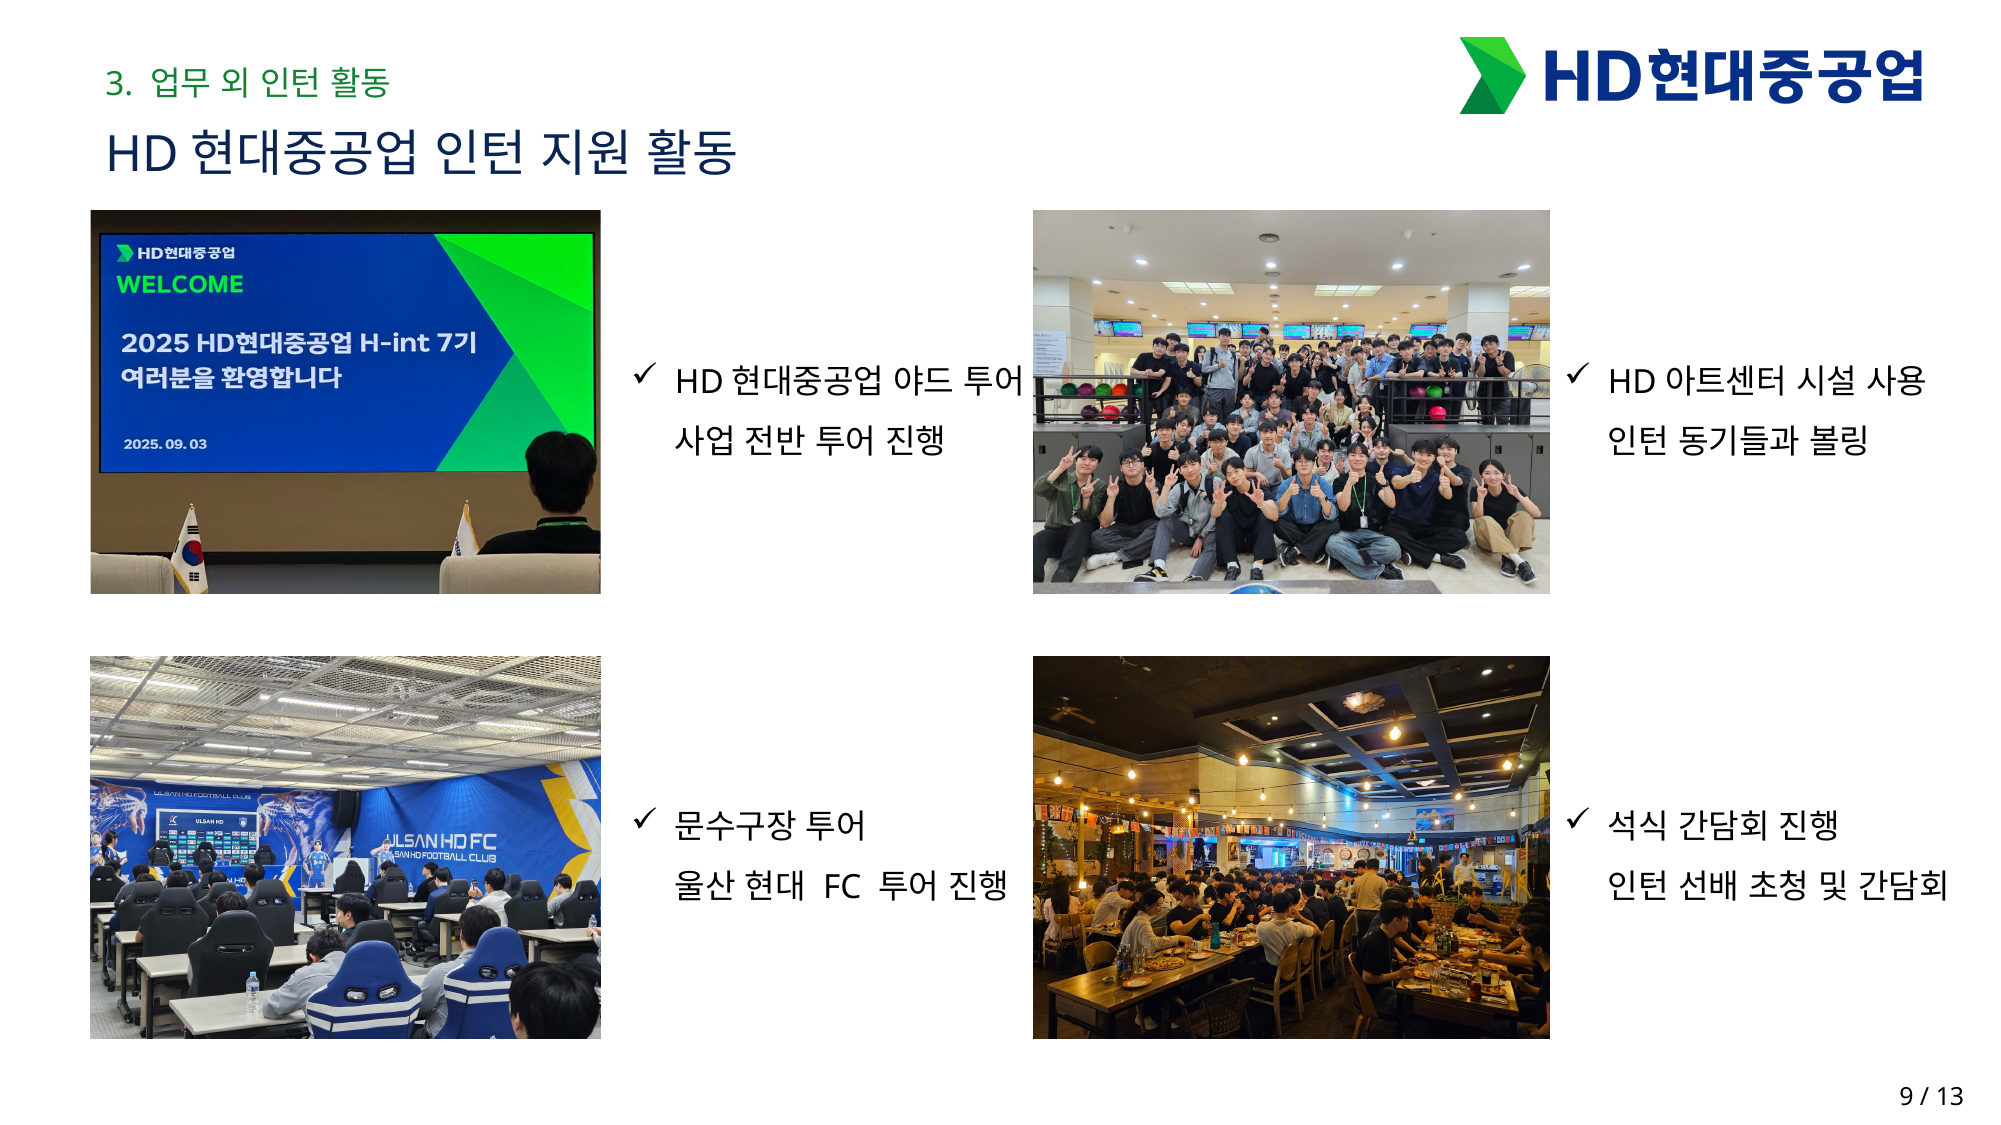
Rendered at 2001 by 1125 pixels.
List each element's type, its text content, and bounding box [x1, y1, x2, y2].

list HD현대중공업 야드 투어 사업 전반 투어 진행 [616, 333, 1033, 472]
picture [90, 210, 601, 594]
text_box 3. 업무 외 인턴 활동 [90, 59, 913, 112]
picture [1033, 210, 1550, 594]
text_box 9 / 13 [1791, 1072, 1980, 1118]
text_box HD아트센터 시설 사용 인턴 동기들과 볼링 [1550, 333, 2000, 472]
picture [90, 656, 601, 1039]
picture [1033, 656, 1550, 1039]
text_box 문수구장 투어 울산 현대 FC 투어 진행 [616, 778, 1033, 917]
picture [1459, 37, 1922, 114]
text_box HD현대중공업 인턴 지원 활동 [90, 113, 1000, 245]
text_box 석식 간담회 진행 인턴 선배 초청 및 간담회 [1550, 778, 2000, 917]
